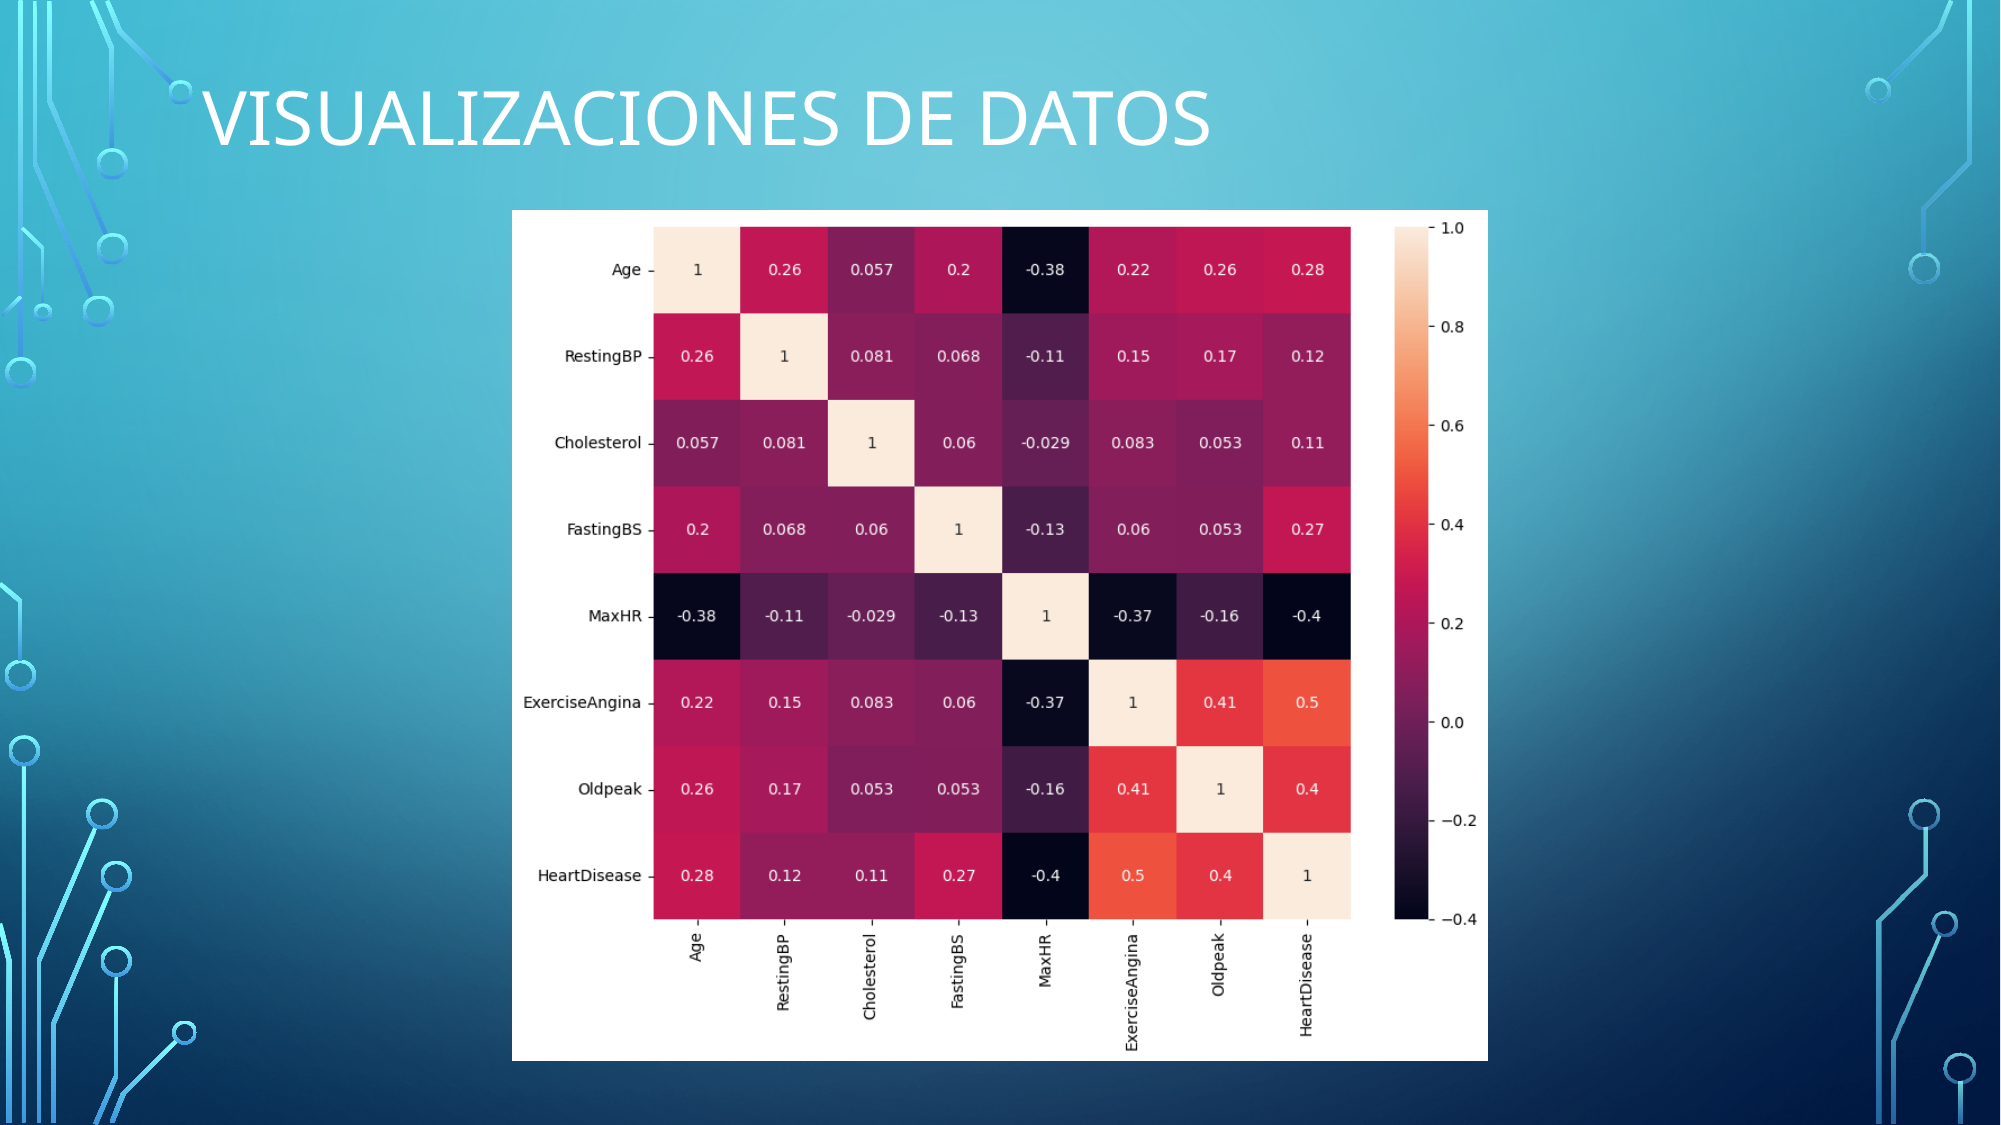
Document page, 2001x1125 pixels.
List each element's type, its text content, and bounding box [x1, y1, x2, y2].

title Visualizaciones de datos [187, 0, 1813, 243]
picture [512, 210, 1488, 1061]
